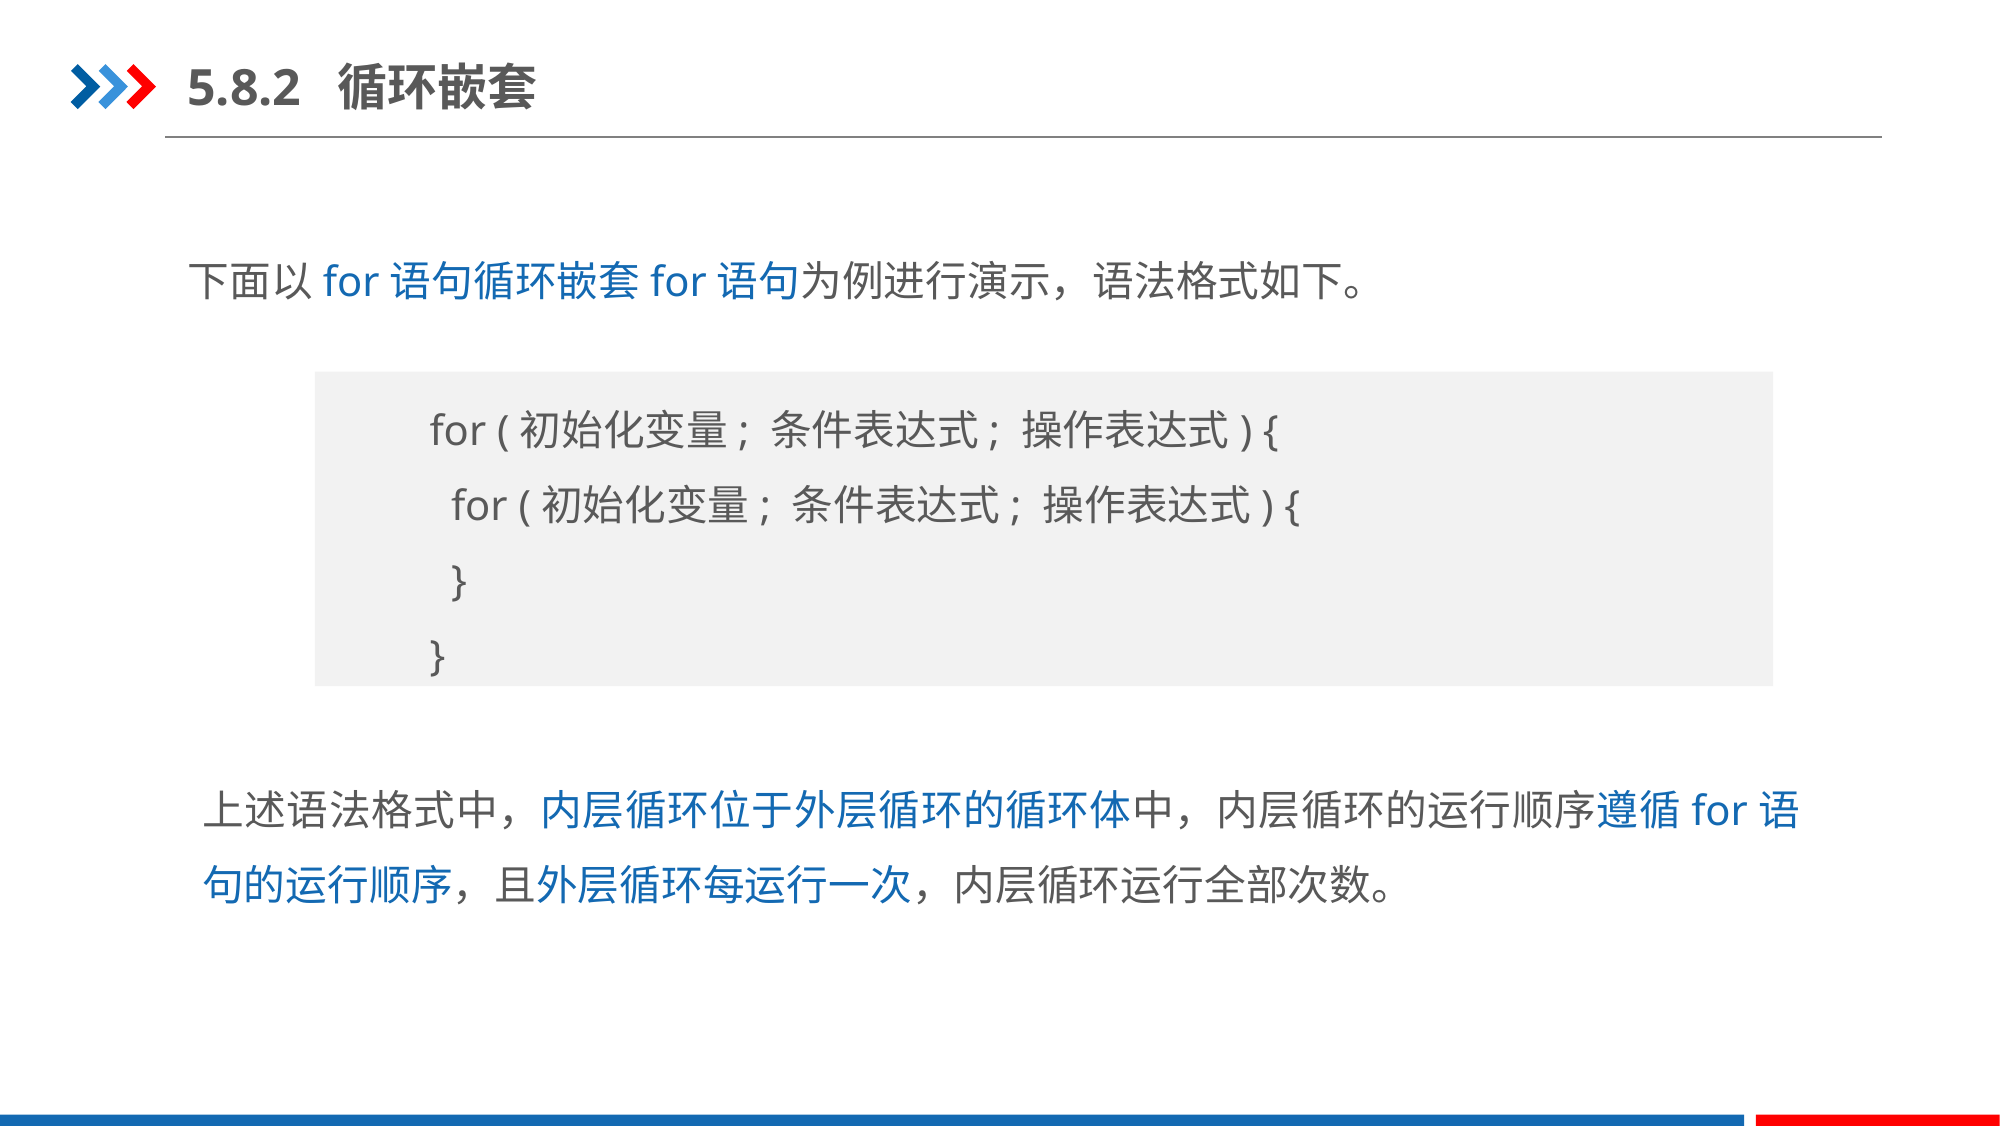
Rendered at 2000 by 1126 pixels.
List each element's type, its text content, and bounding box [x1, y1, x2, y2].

text_box 5.8.2 循环嵌套 [187, 43, 918, 127]
text_box for (初始化变量; 条件表达式; 操作表达式) { for (初始化变量; 条件表达式; 操作表达式) { } } [314, 371, 1774, 687]
text_box 下面以for语句循环嵌套for语句为例进行演示，语法格式如下。 [172, 222, 1485, 312]
text_box 上述语法格式中，内层循环位于外层循环的循环体中，内层循环的运行顺序遵循for语句的运行顺序，且外层循环每运行一次，内层循环运行全部次数。 [187, 751, 1815, 917]
